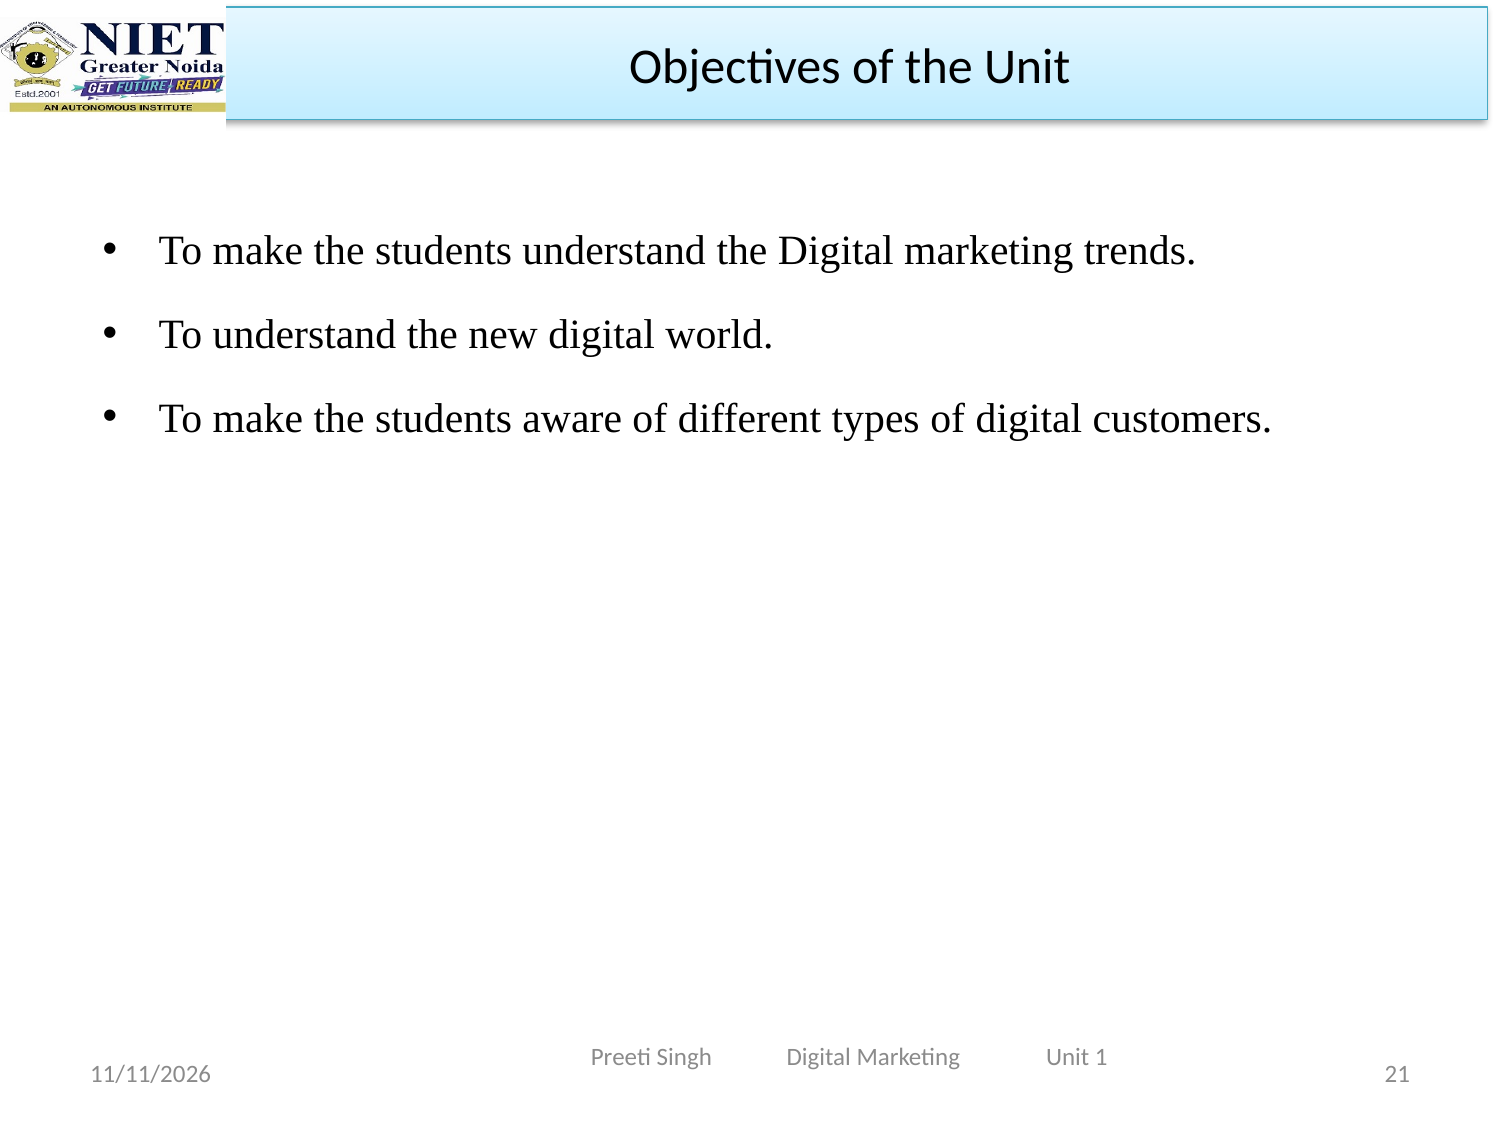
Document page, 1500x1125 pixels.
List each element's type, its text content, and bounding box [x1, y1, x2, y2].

slide_number 21 [1074, 1042, 1425, 1103]
picture [0, 3, 226, 138]
footer Preeti Singh Digital Marketing Unit 1 [462, 1025, 1238, 1085]
slide_number 28-May-24 [75, 1042, 425, 1103]
list To make the students understand the Digital marketing trends. To understand the new digital world. To make the students aware of different types of digital customers. [87, 137, 1438, 1025]
text_box Objectives of the Unit [231, 6, 1488, 120]
